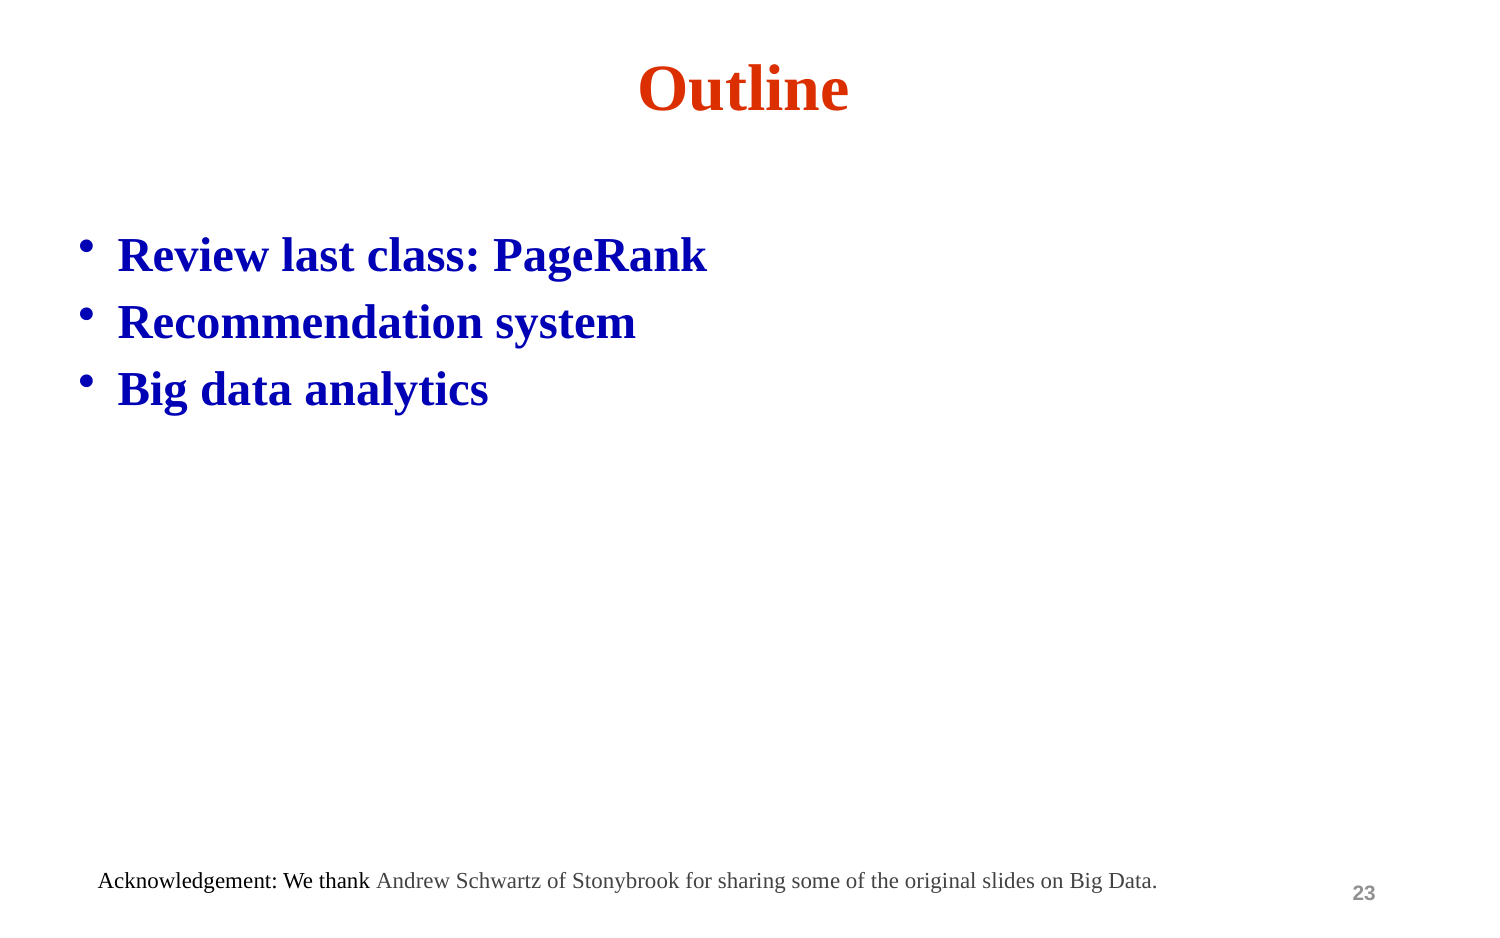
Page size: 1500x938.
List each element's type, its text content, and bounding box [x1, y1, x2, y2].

title Outline [37, 41, 1450, 136]
text_box Acknowledgement: We thank Andrew Schwartz of Stonybrook for sharing some of the original slides on Big Data. [83, 857, 1174, 931]
list Review last class: PageRank Recommendation system Big data analytics [63, 221, 1394, 573]
